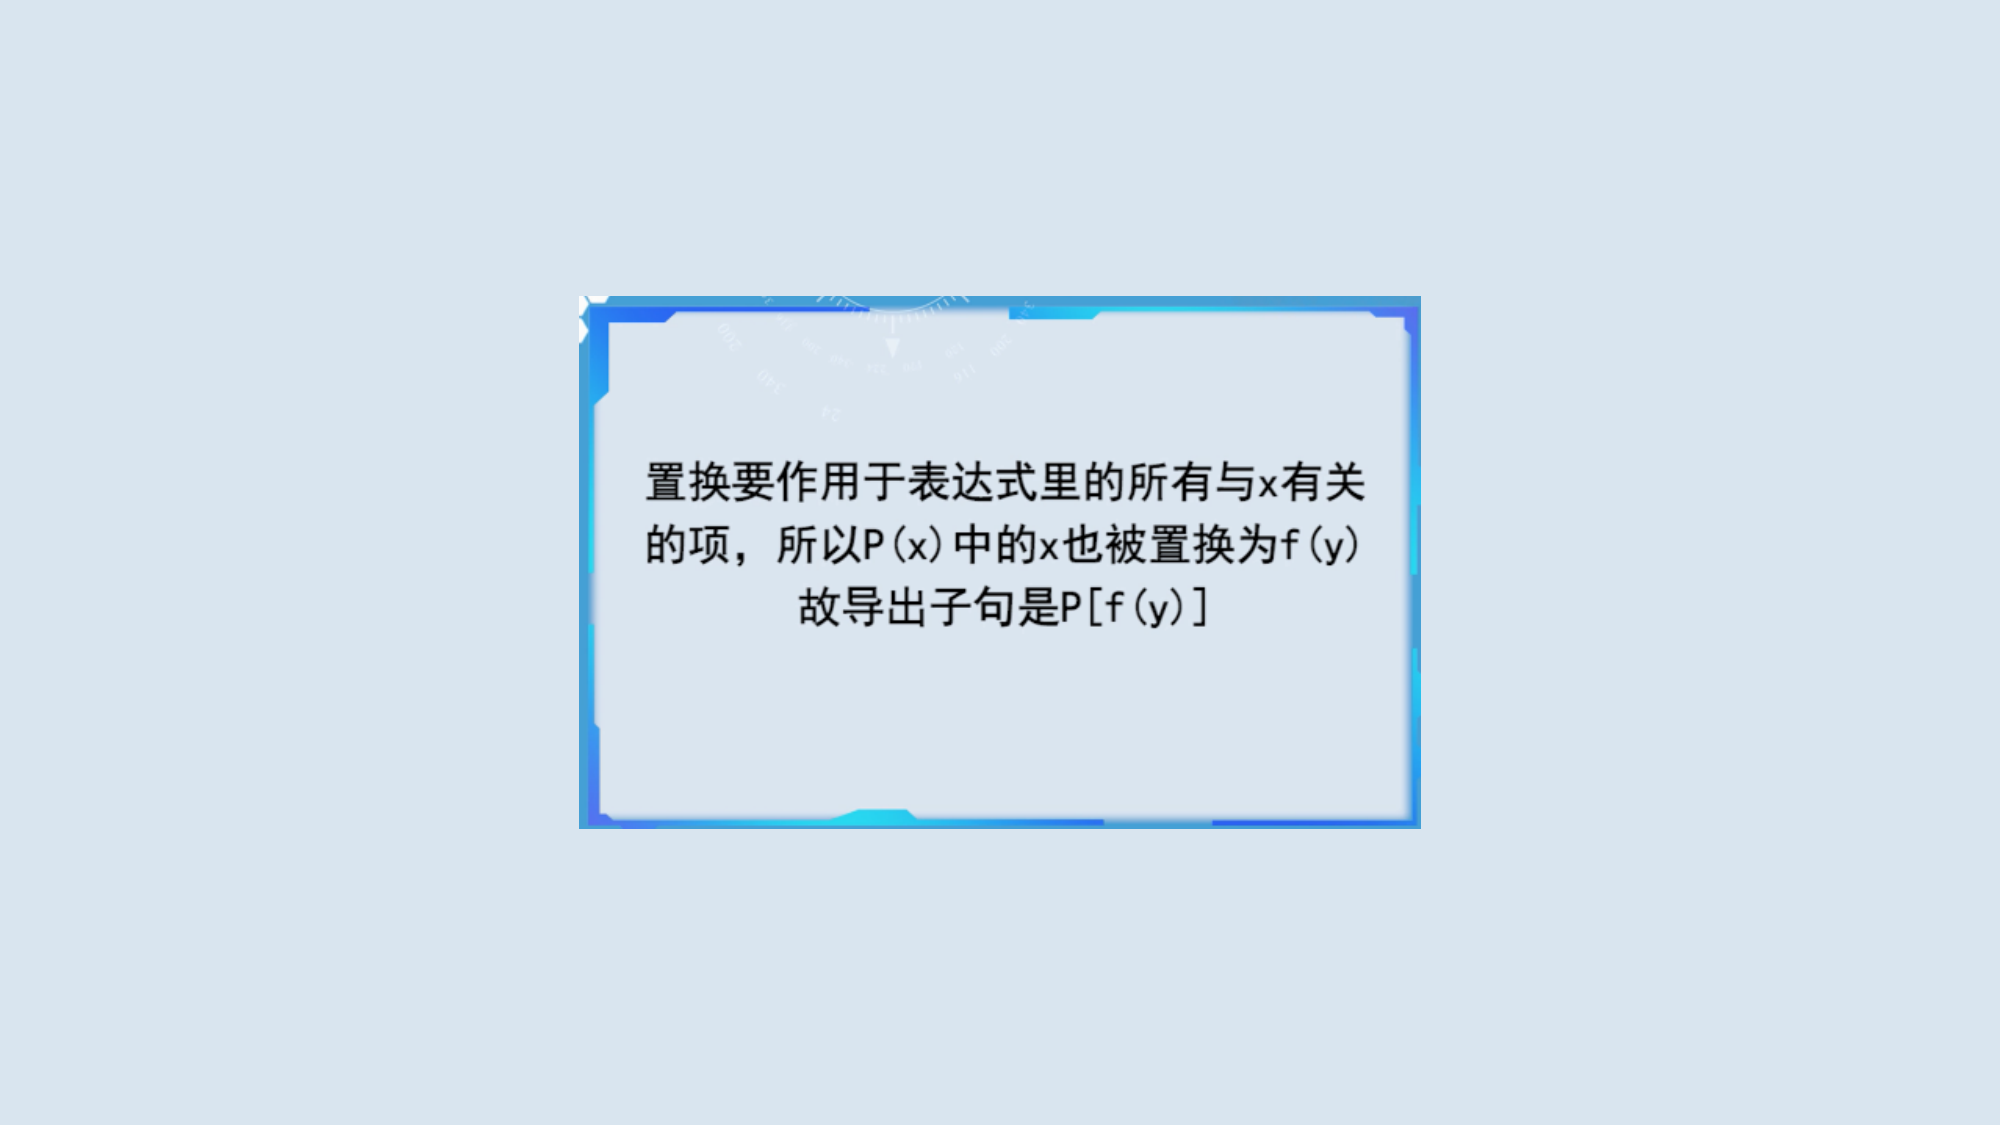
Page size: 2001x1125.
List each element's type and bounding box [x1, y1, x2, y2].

picture [579, 296, 1421, 829]
